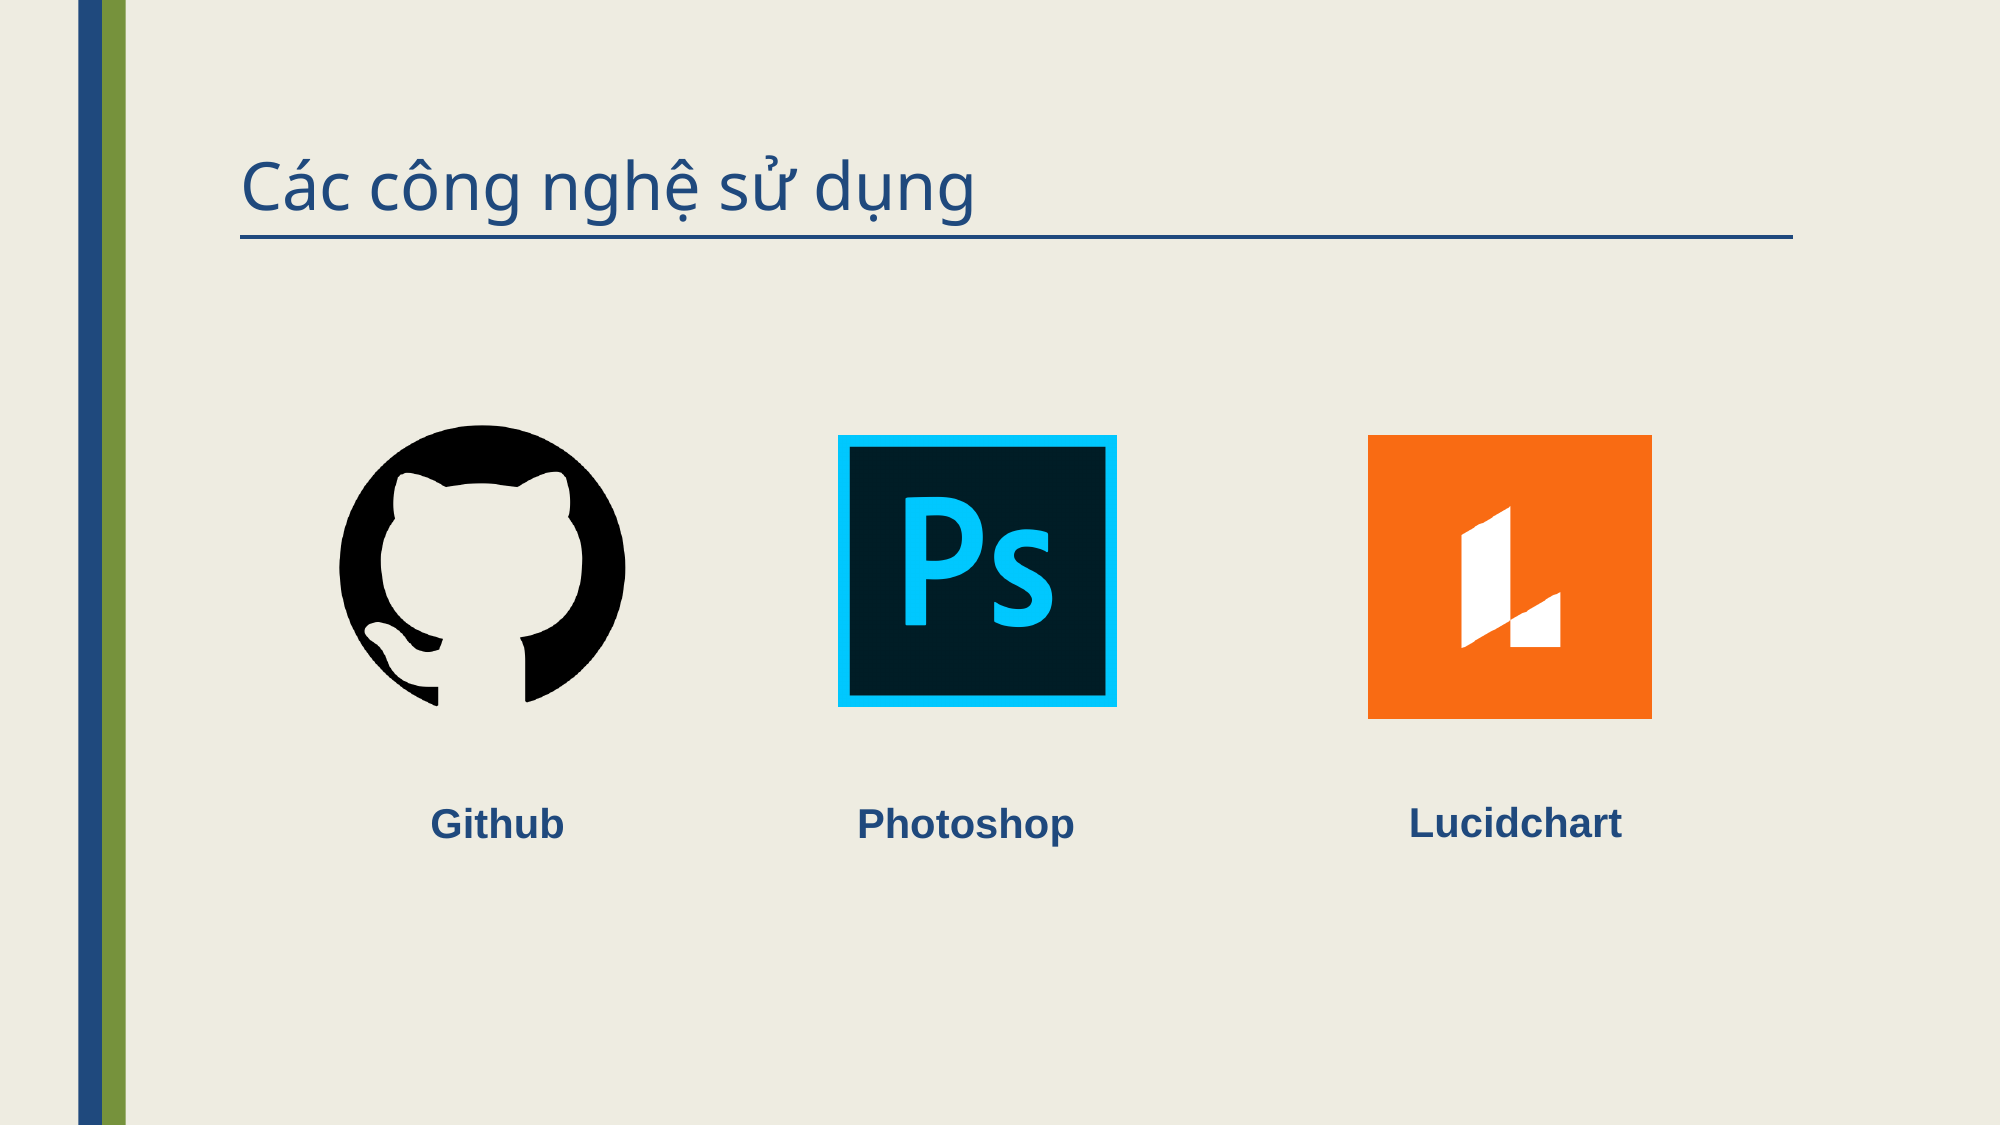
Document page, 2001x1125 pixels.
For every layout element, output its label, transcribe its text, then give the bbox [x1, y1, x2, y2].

text_box Photoshop [842, 795, 1228, 918]
picture [1368, 435, 1652, 719]
picture [326, 408, 638, 719]
title Các công nghệ sử dụng [225, 146, 1803, 266]
text_box Github [415, 795, 702, 918]
picture [851, 448, 1104, 694]
text_box Lucidchart [1394, 794, 1780, 917]
